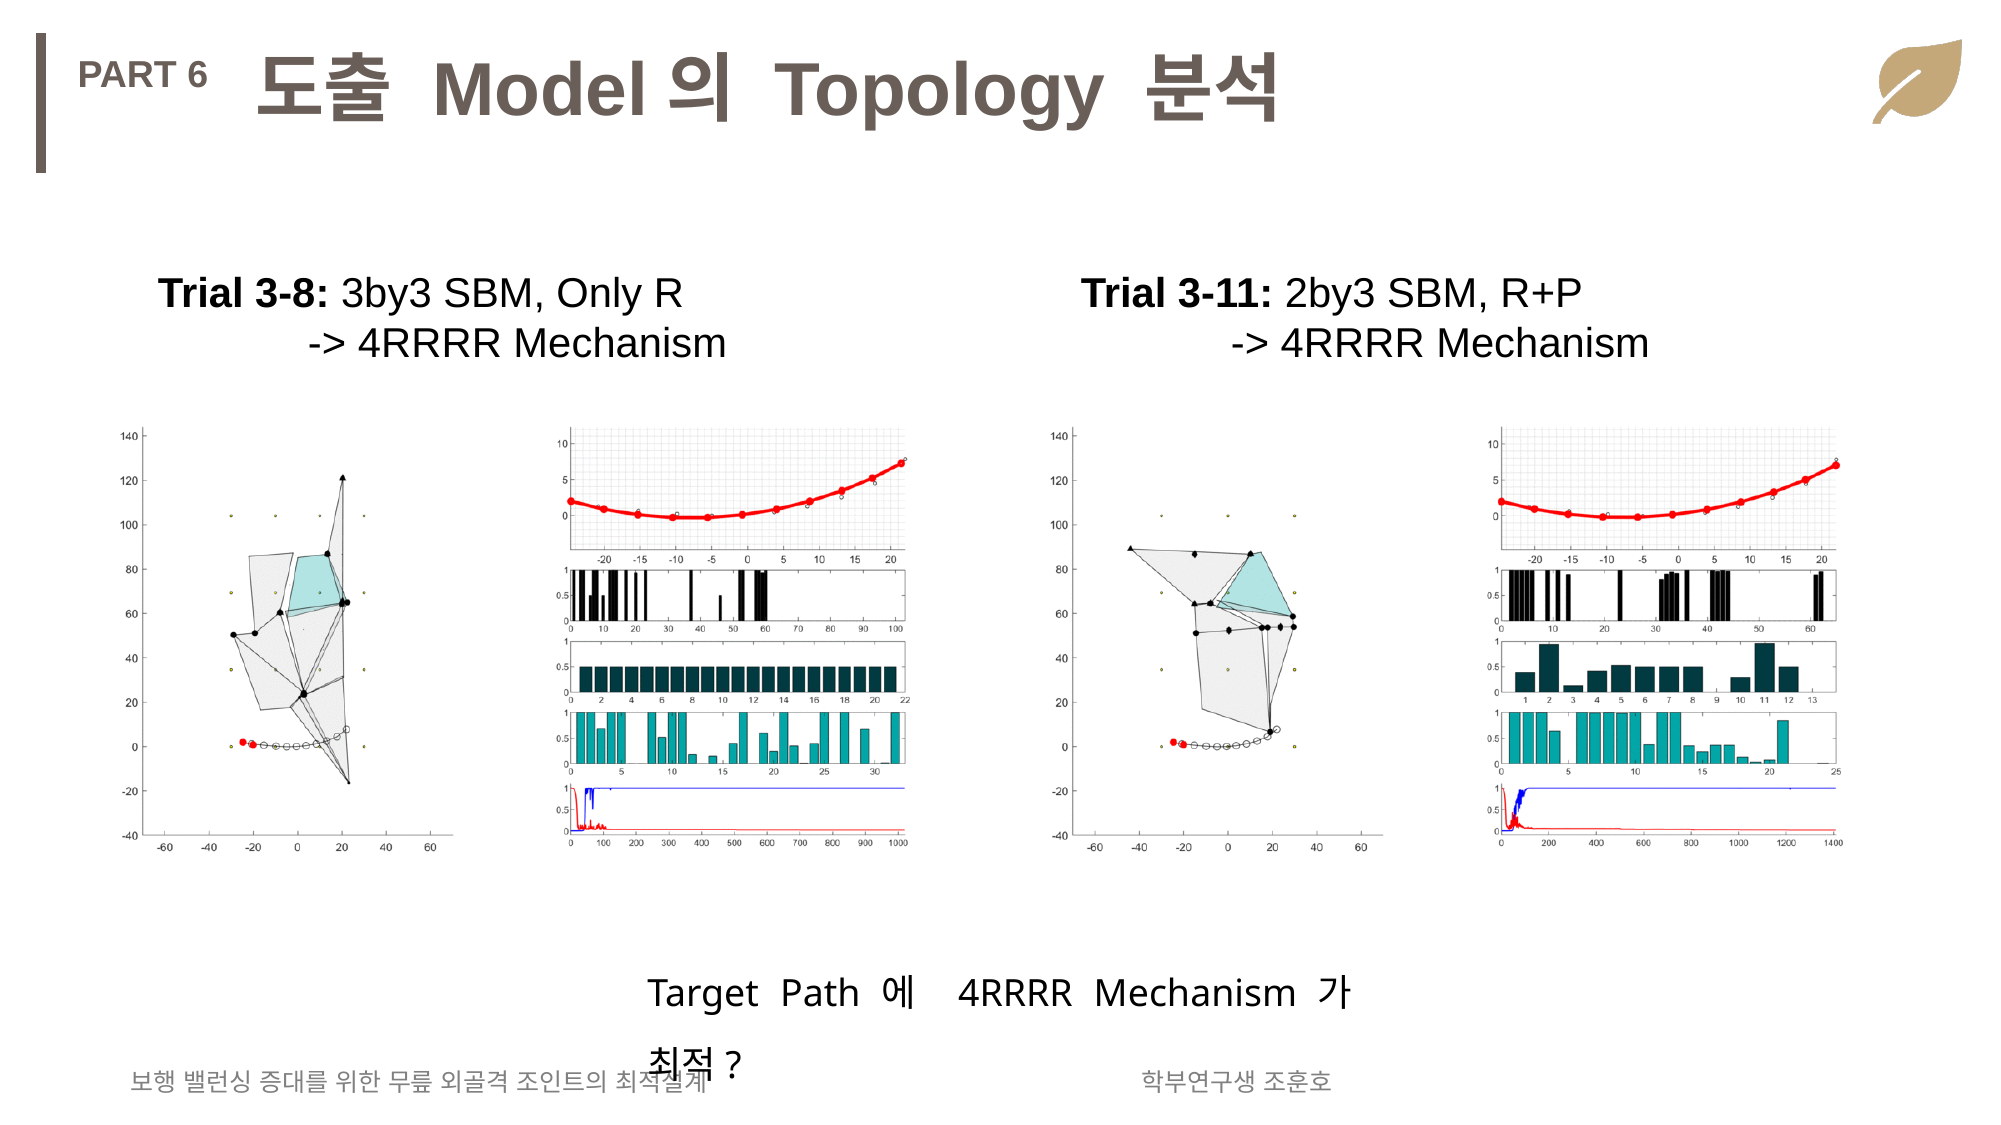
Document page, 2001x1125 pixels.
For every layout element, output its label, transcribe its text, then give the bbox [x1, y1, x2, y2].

text_box 보행 밸런싱 증대를 위한 무릎 외골격 조인트의 최적설계 [115, 1058, 873, 1104]
text_box 도출 Model의 Topology 분석 [240, 33, 1298, 138]
picture [1857, 22, 1977, 141]
picture [0, 389, 1931, 890]
text_box 학부연구생 조훈호 [1127, 1058, 1378, 1104]
text_box PART 6 [62, 42, 224, 103]
text_box Target Path에 4RRRR Mechanism가 최적? [632, 934, 1368, 1022]
text_box Trial 3-11: 2by3 SBM, R+P -> 4RRRR Mechanism [1066, 258, 1796, 374]
text_box Trial 3-8: 3by3 SBM, Only R -> 4RRRR Mechanism [143, 258, 873, 374]
